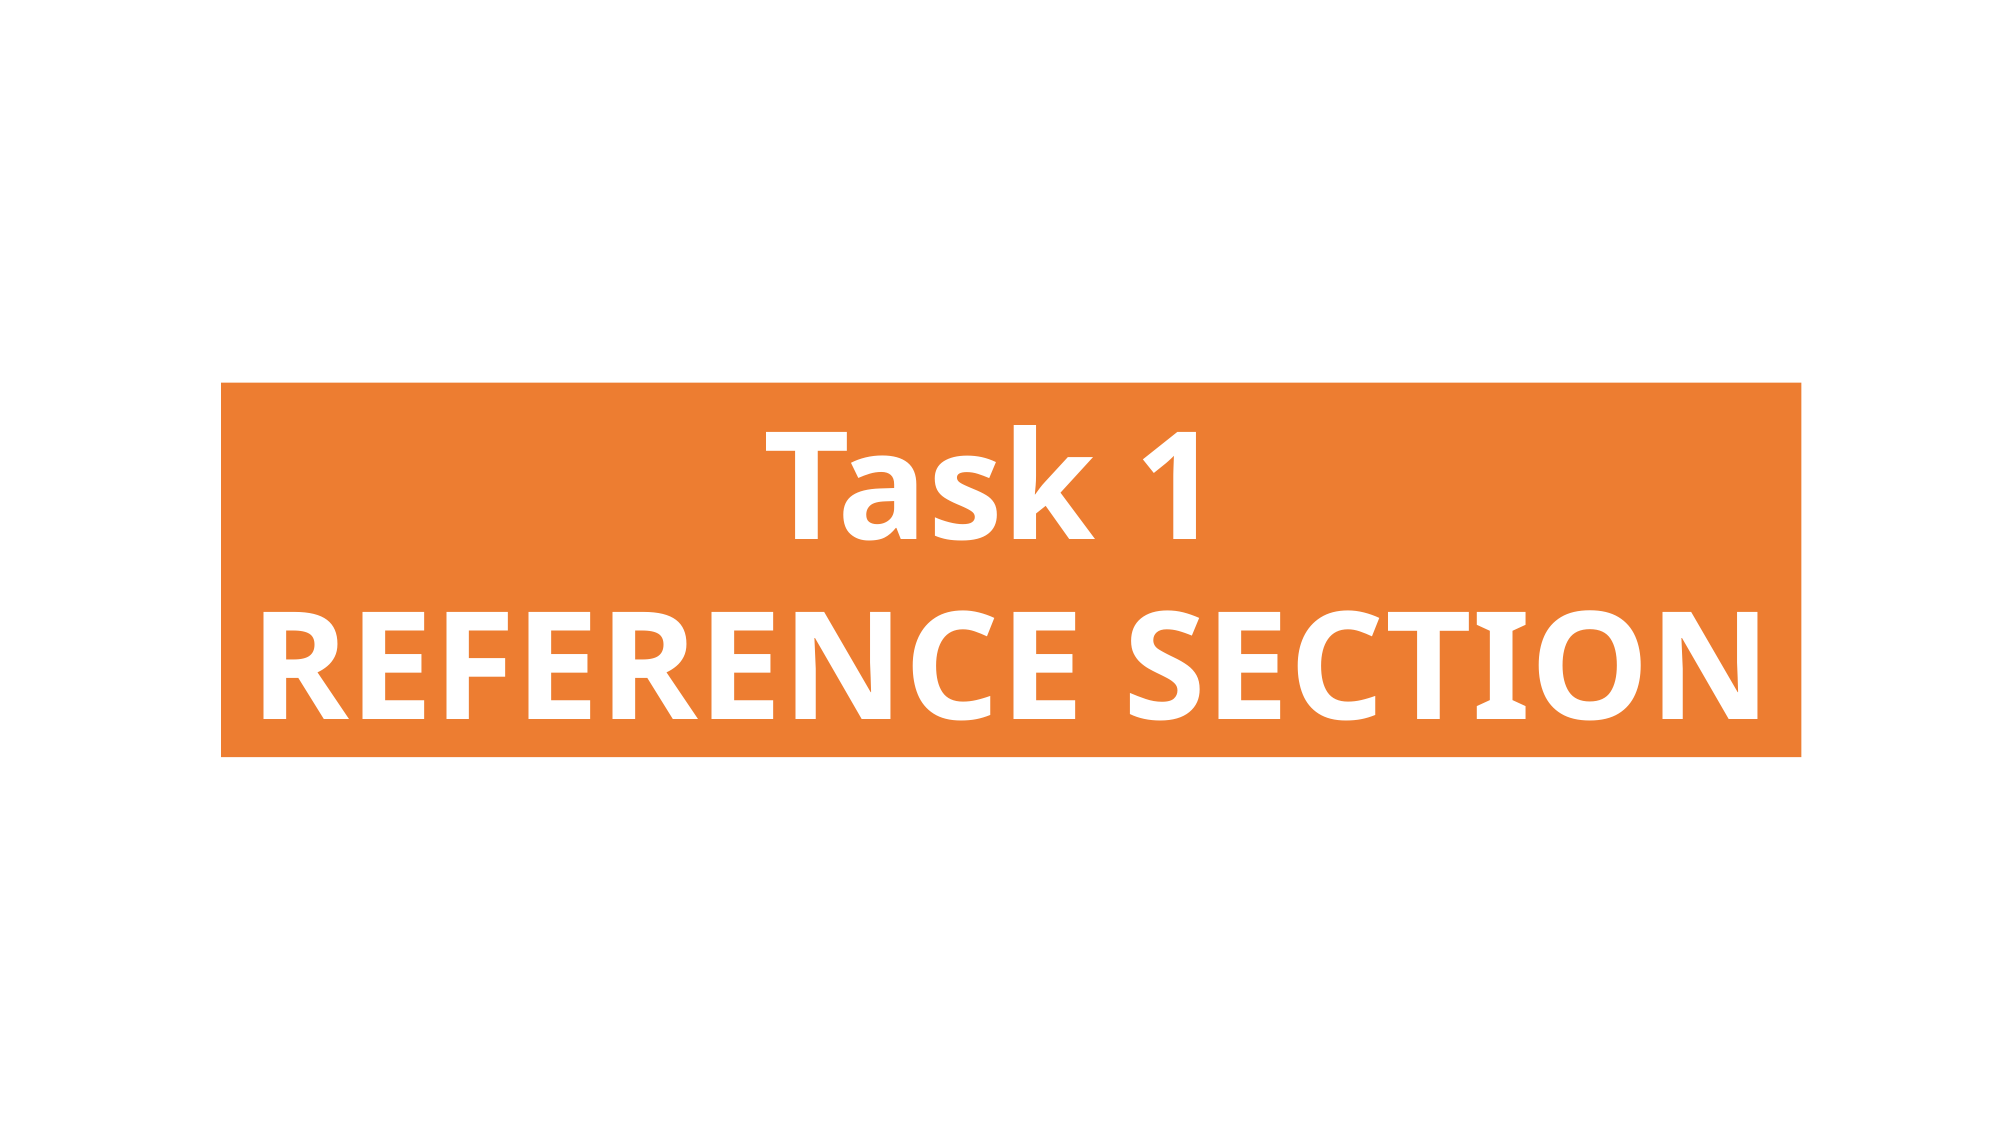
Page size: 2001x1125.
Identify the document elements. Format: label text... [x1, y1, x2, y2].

text_box Task 1 REFERENCE SECTION [221, 382, 1802, 758]
